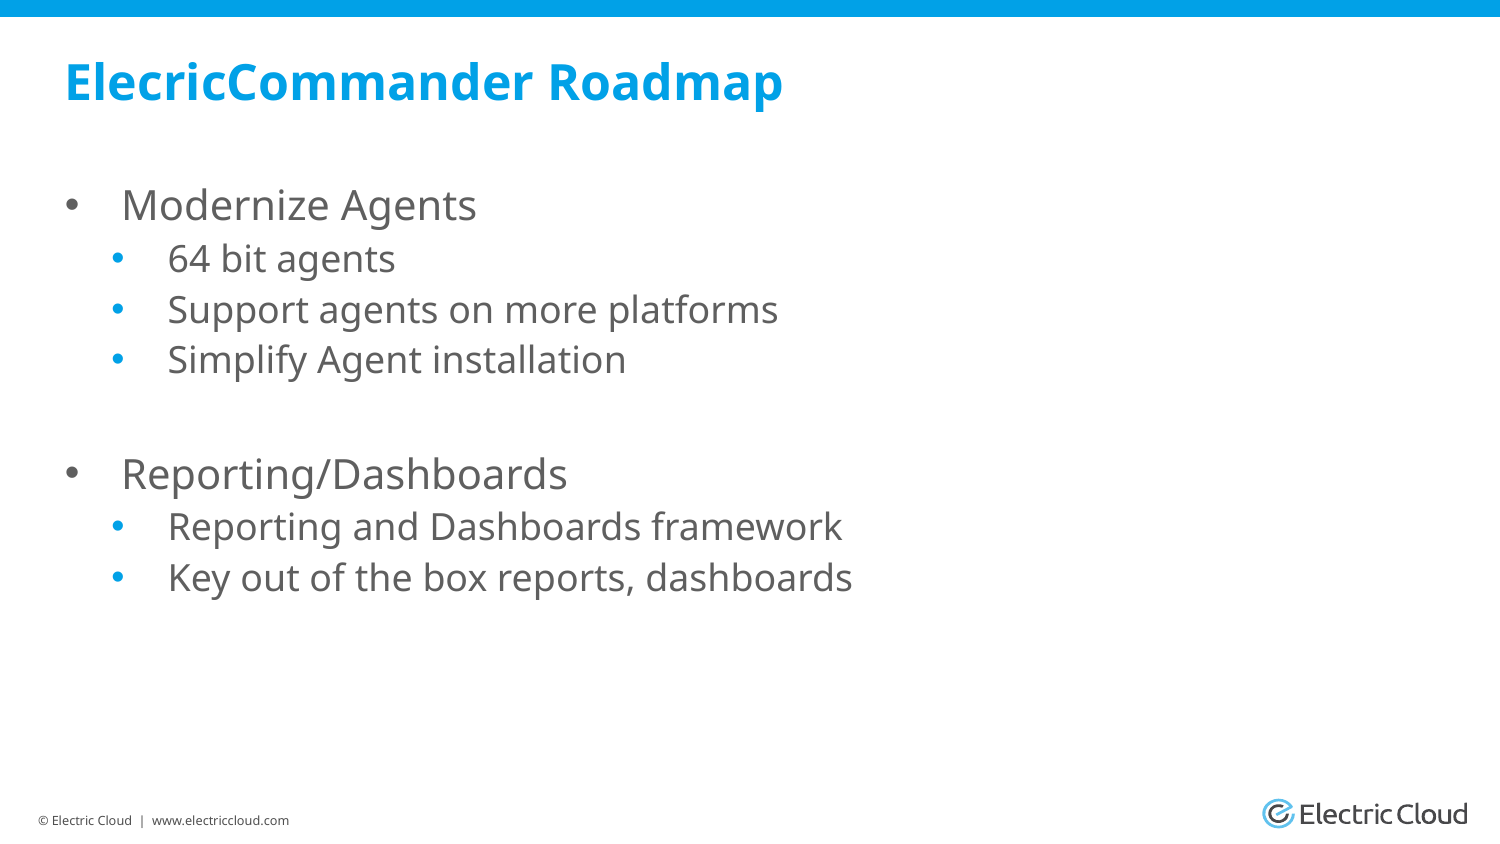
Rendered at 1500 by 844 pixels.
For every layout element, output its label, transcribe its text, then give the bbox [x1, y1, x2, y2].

list Modernize Agents 64 bit agents Support agents on more platforms Simplify Agent installation Reporting/Dashboards Reporting and Dashboards framework Key out of the box reports, dashboards [50, 171, 1385, 713]
title ElecricCommander Roadmap [50, 42, 1385, 119]
